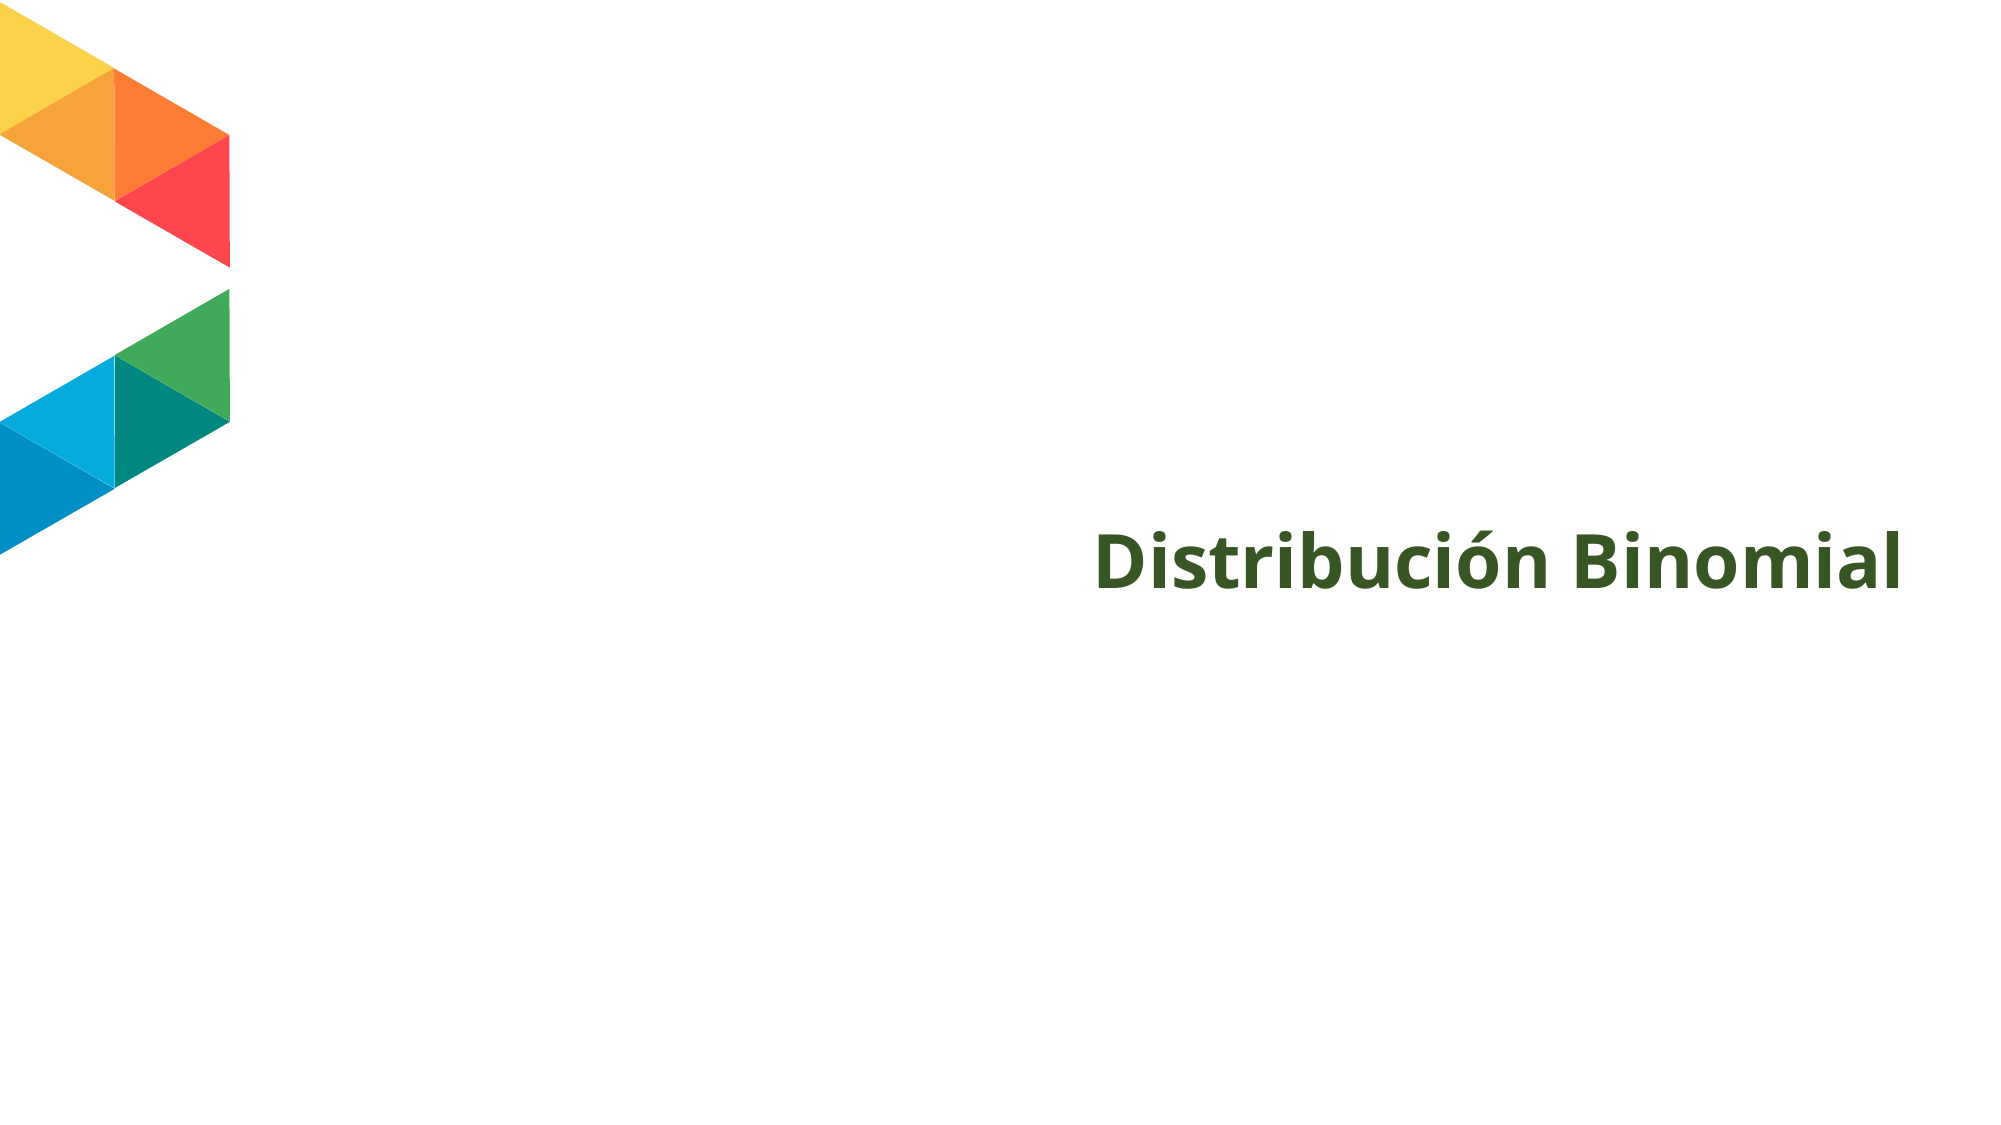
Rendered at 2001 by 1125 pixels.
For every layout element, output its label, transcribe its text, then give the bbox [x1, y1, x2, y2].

title Distribución Binomial [706, 438, 1921, 613]
